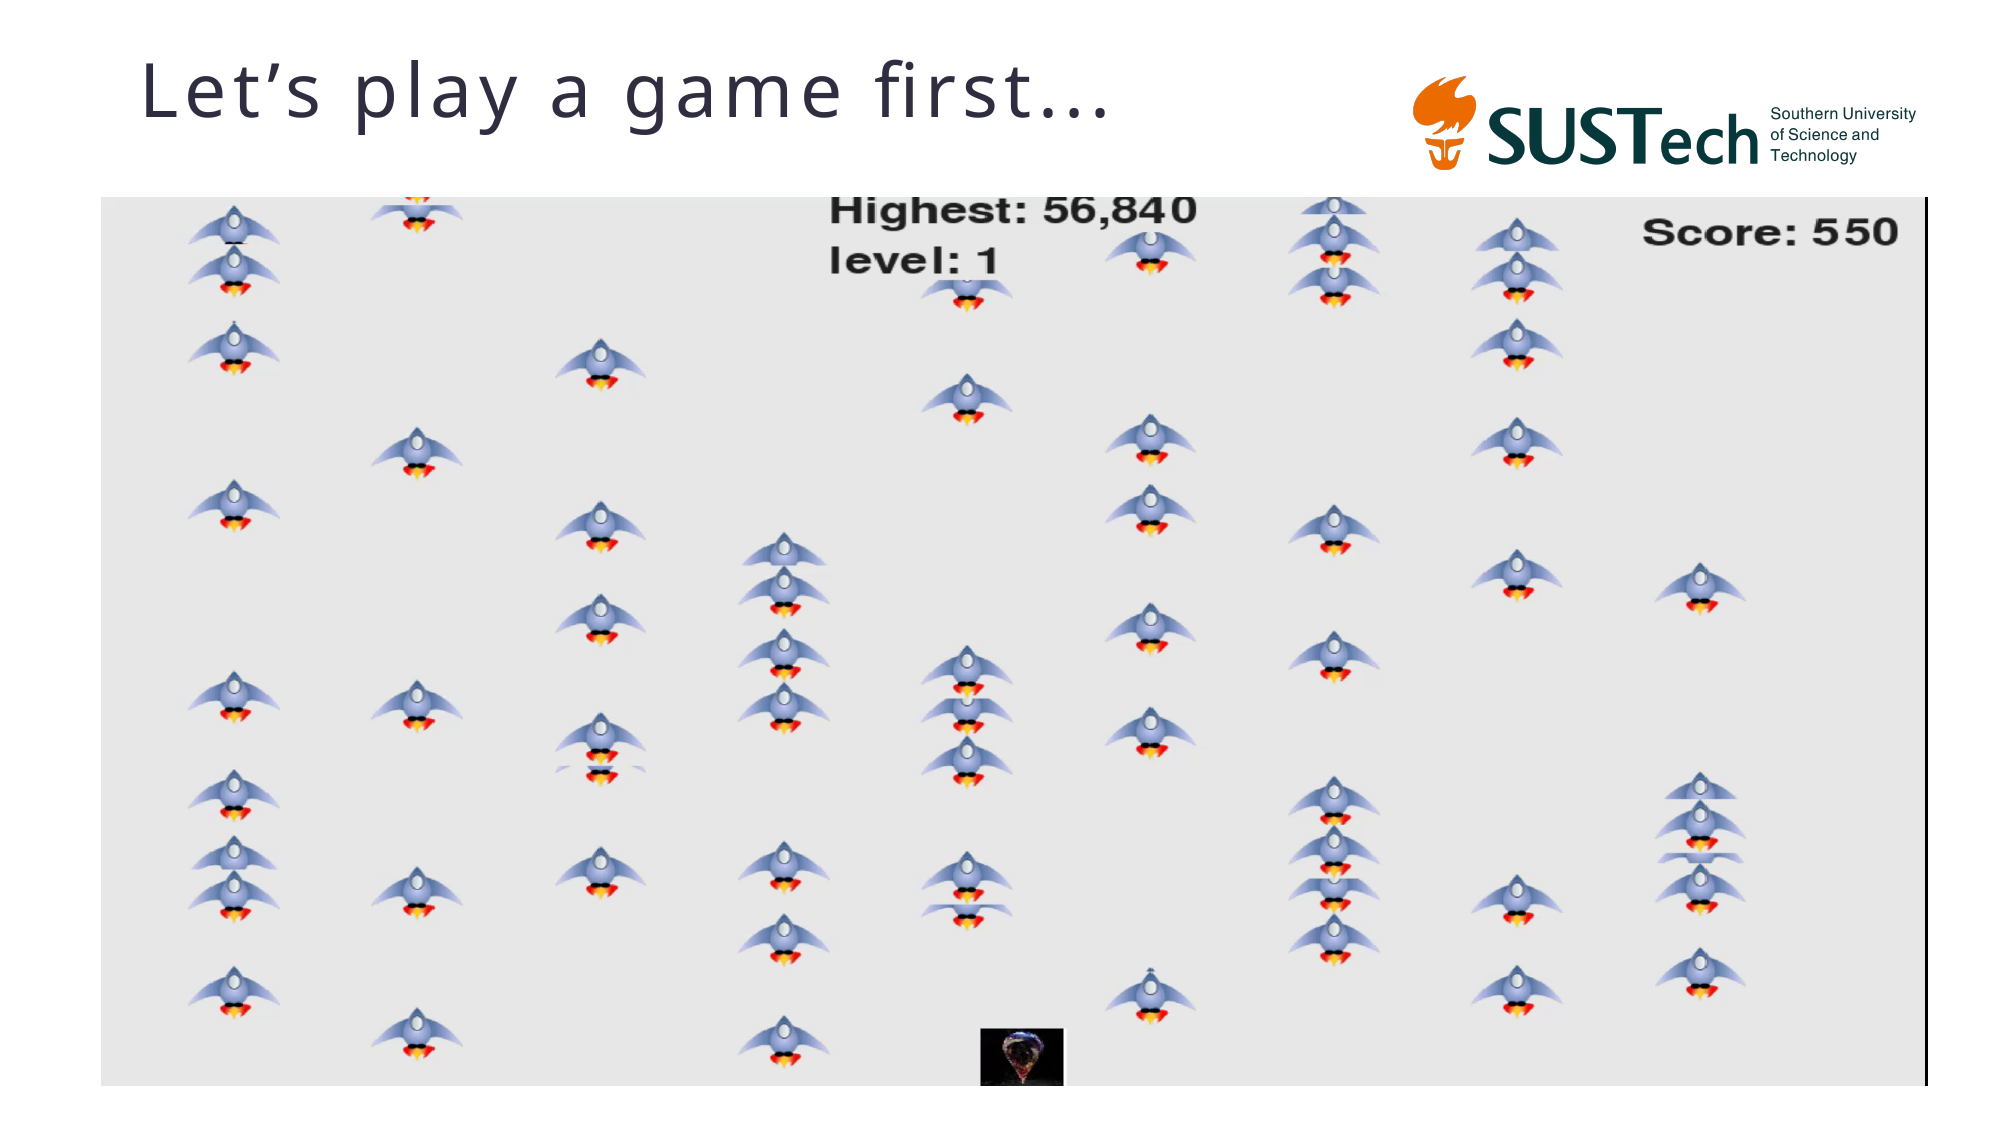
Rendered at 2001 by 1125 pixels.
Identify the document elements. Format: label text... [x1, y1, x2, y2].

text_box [101, 196, 1929, 1087]
picture [1413, 76, 1916, 170]
text_box Let’s play a game first... [124, 34, 1128, 185]
